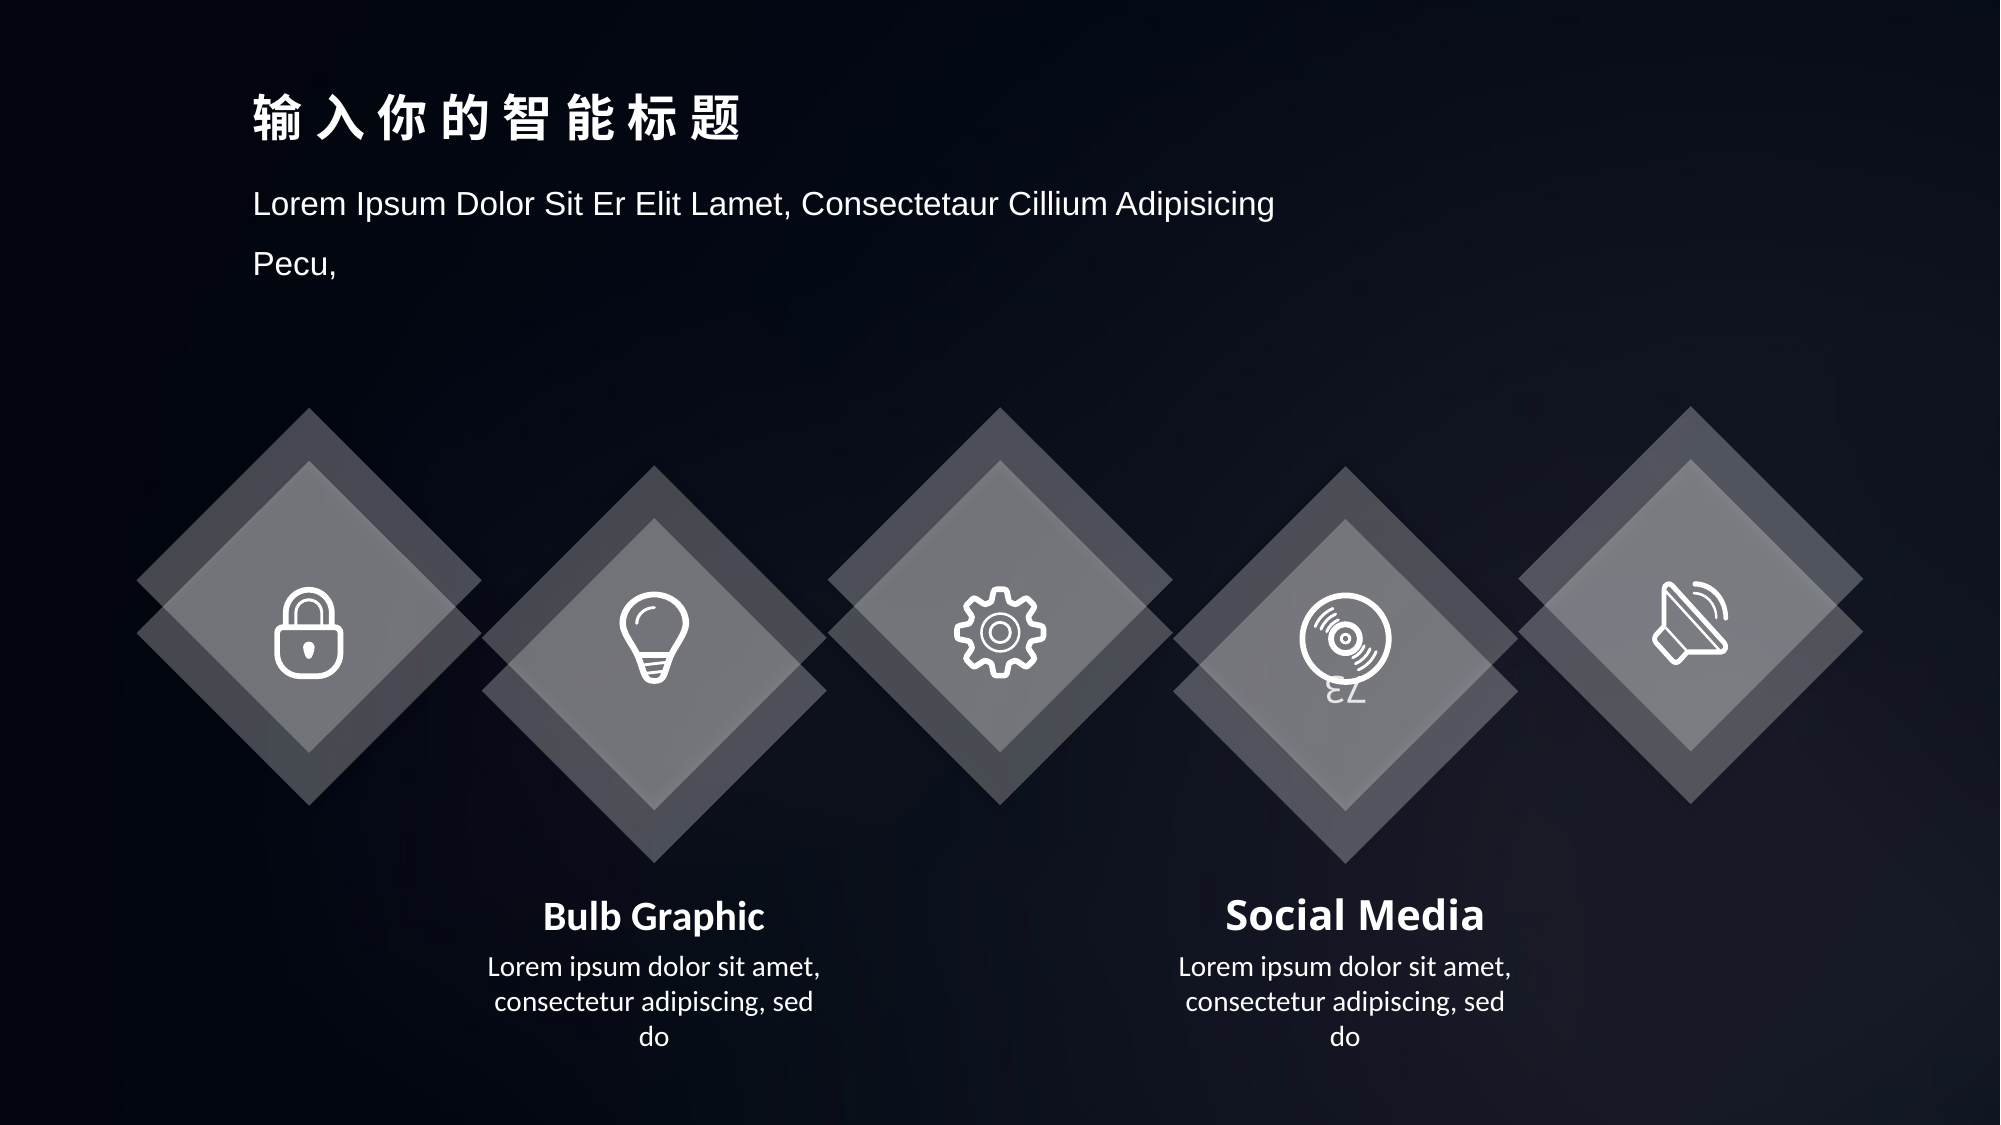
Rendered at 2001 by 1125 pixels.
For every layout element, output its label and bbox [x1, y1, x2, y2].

text_box [1299, 592, 1392, 685]
text_box [1161, 881, 1530, 1061]
text_box [619, 591, 690, 684]
text_box [136, 407, 482, 806]
text_box [954, 586, 1047, 679]
text_box [237, 78, 1365, 231]
text_box [470, 881, 839, 1061]
text_box [1518, 406, 1864, 805]
text_box [1652, 581, 1729, 666]
text_box [274, 586, 344, 680]
text_box [1172, 466, 1519, 864]
text_box [827, 407, 1173, 806]
text_box [481, 465, 827, 864]
picture [0, 0, 2000, 1125]
